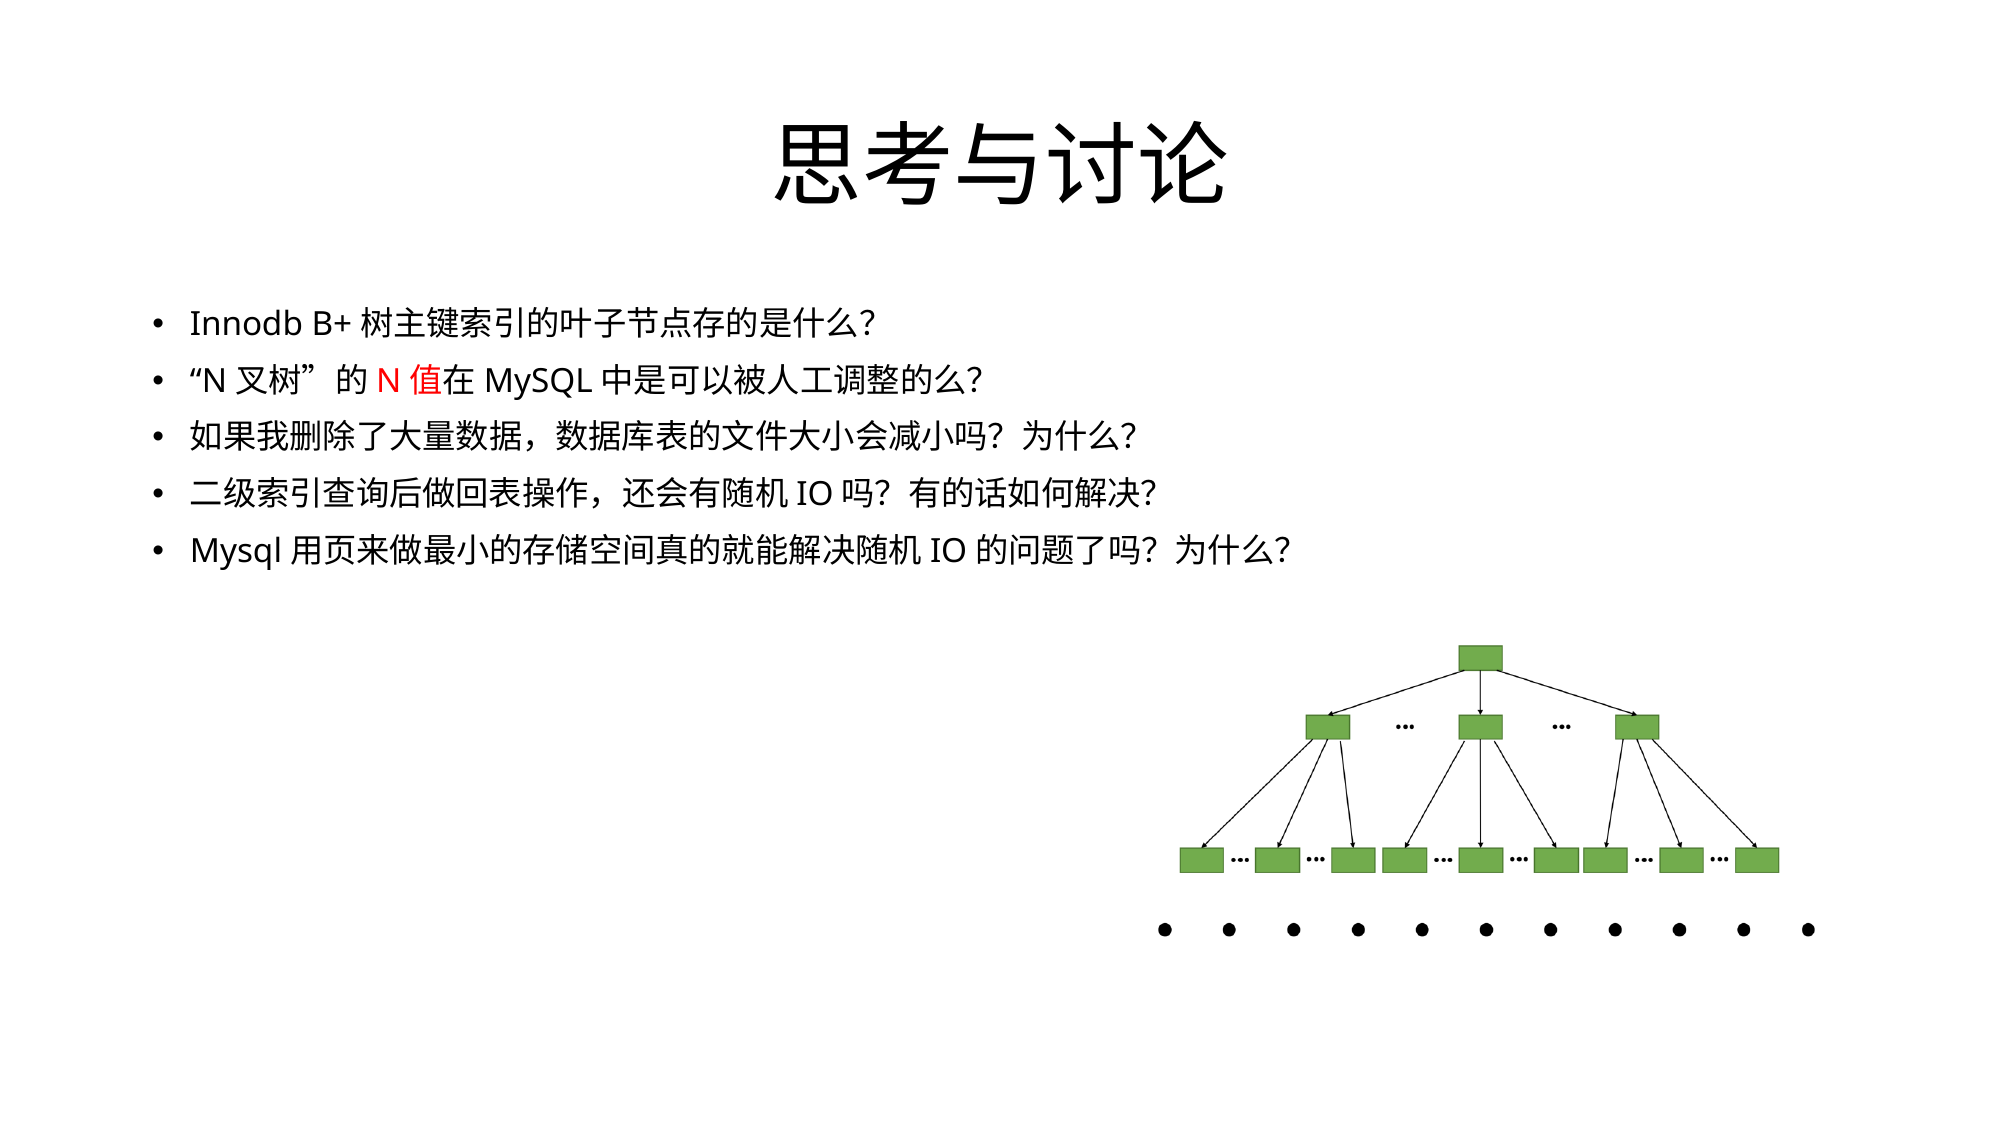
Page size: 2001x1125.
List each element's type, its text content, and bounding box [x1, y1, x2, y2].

title 思考与讨论 [137, 59, 1863, 278]
picture [1149, 629, 1841, 954]
list Innodb B+树主键索引的叶子节点存的是什么？ “N叉树”的N值在MySQL中是可以被人工调整的么？ 如果我删除了大量数据，数据库表的文件大小会减小吗？为什么？ 二级索引查询后做回表操作，还会有随机IO吗？有的话如何解决？ Mysql用页来做最小的存储空间真的就能解决随机IO的问题了吗？为什么？ [137, 299, 1863, 1014]
